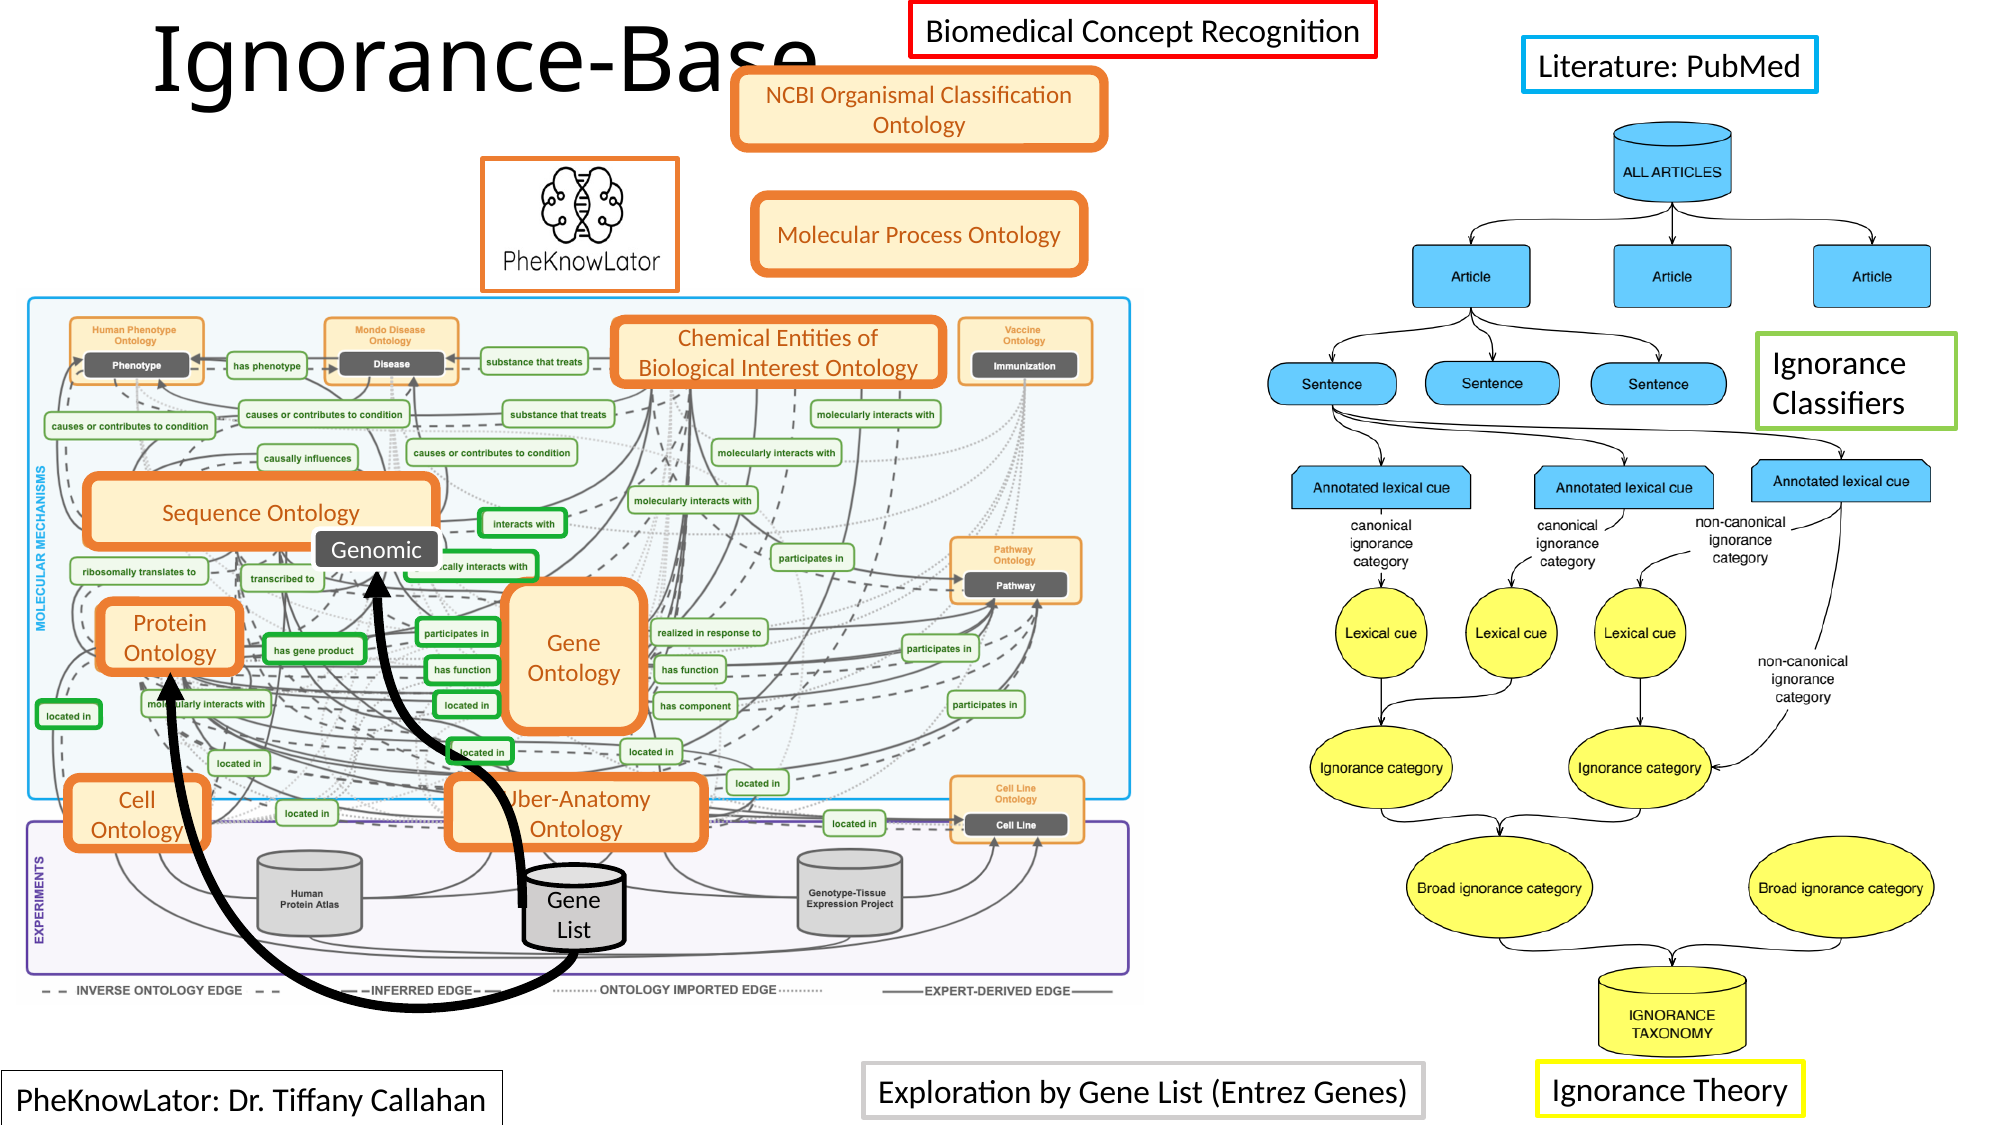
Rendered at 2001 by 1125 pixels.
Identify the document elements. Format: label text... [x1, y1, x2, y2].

text_box Biomedical Concept Recognition [910, 1, 1376, 57]
text_box Exploration by Gene List (Entrez Genes) [863, 1062, 1424, 1118]
text_box Literature: PubMed [1523, 37, 1817, 88]
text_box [170, 672, 524, 908]
title Ignorance-Base [137, 5, 1863, 119]
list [1234, 88, 1965, 1089]
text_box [280, 665, 619, 812]
text_box Molecular Process Ontology [753, 194, 1085, 275]
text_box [129, 387, 1269, 1047]
picture [16, 160, 1144, 1005]
text_box PheKnowLator: Dr. Tiffany Callahan [1, 1070, 503, 1125]
text_box Ignorance Theory [1537, 1089, 1804, 1116]
text_box NCBI Organismal Classification Ontology [733, 69, 1106, 150]
